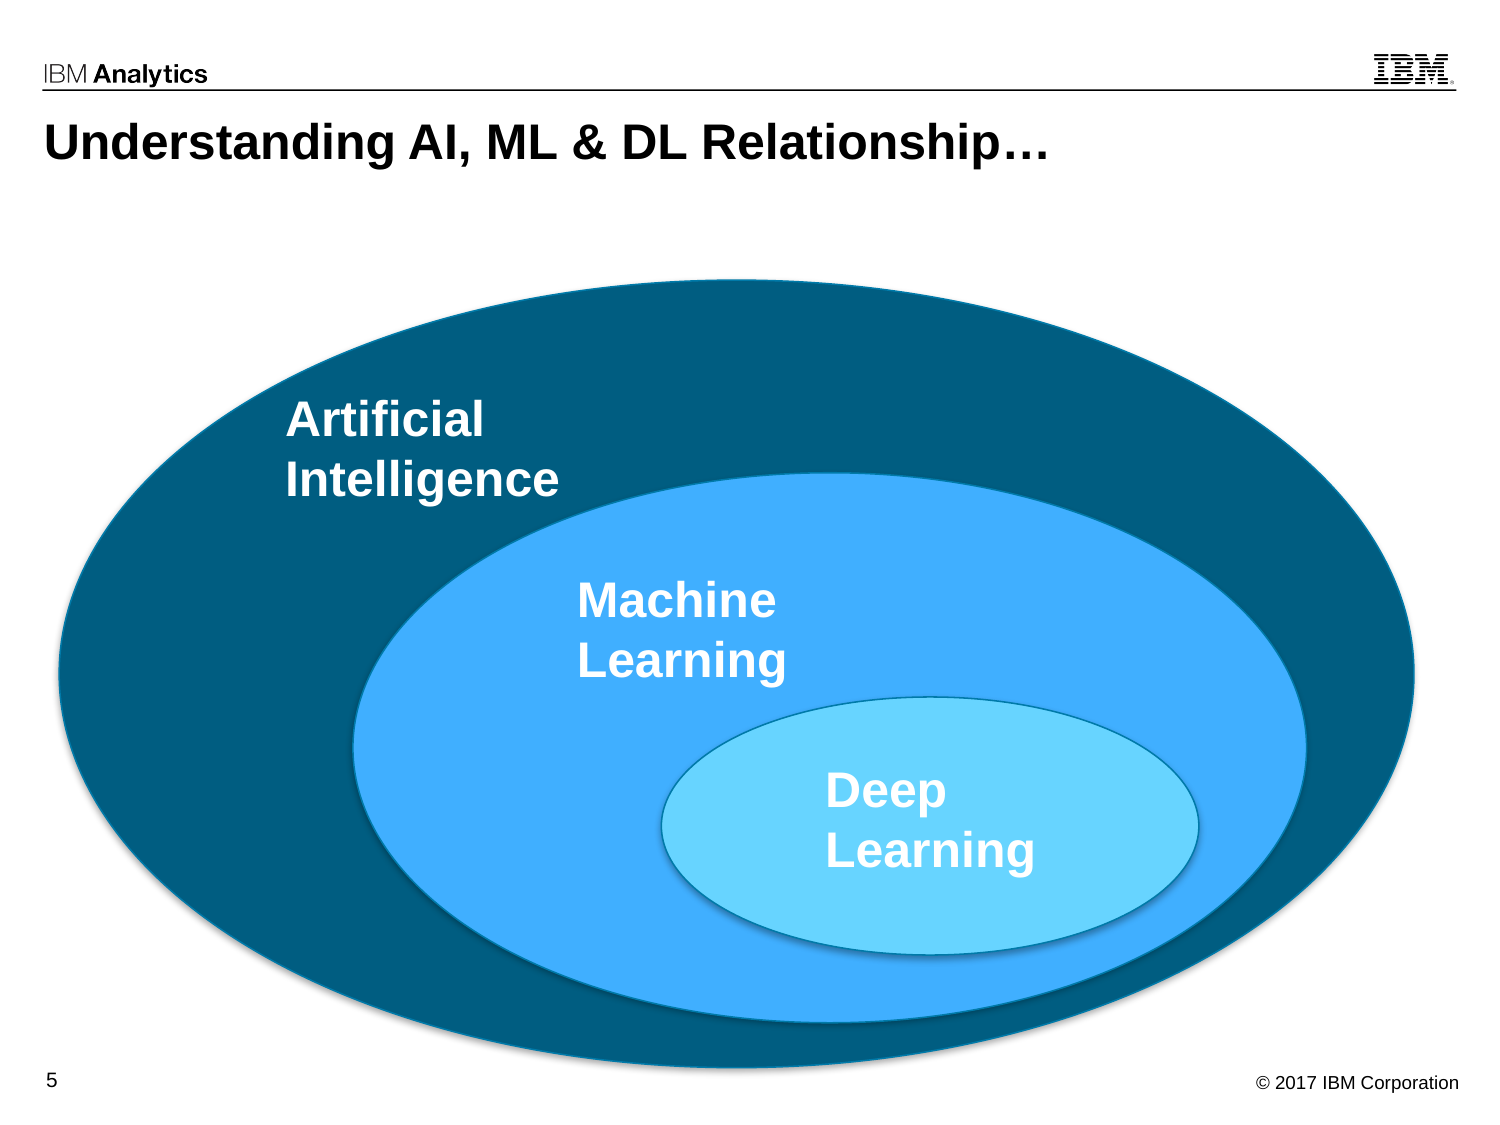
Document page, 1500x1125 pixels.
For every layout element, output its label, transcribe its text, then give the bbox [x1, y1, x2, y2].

text_box Deep Learning [810, 749, 1177, 885]
picture [26, 46, 226, 102]
text_box AI [58, 279, 1415, 1069]
picture [1363, 42, 1456, 94]
text_box [1177, 773, 1200, 879]
text_box Artificial Intelligence [270, 379, 768, 515]
text_box [352, 471, 1308, 1024]
title Understanding AI, ML & DL Relationship… [43, 101, 1446, 185]
text_box Machine Learning [562, 560, 969, 696]
text_box [660, 696, 1171, 956]
